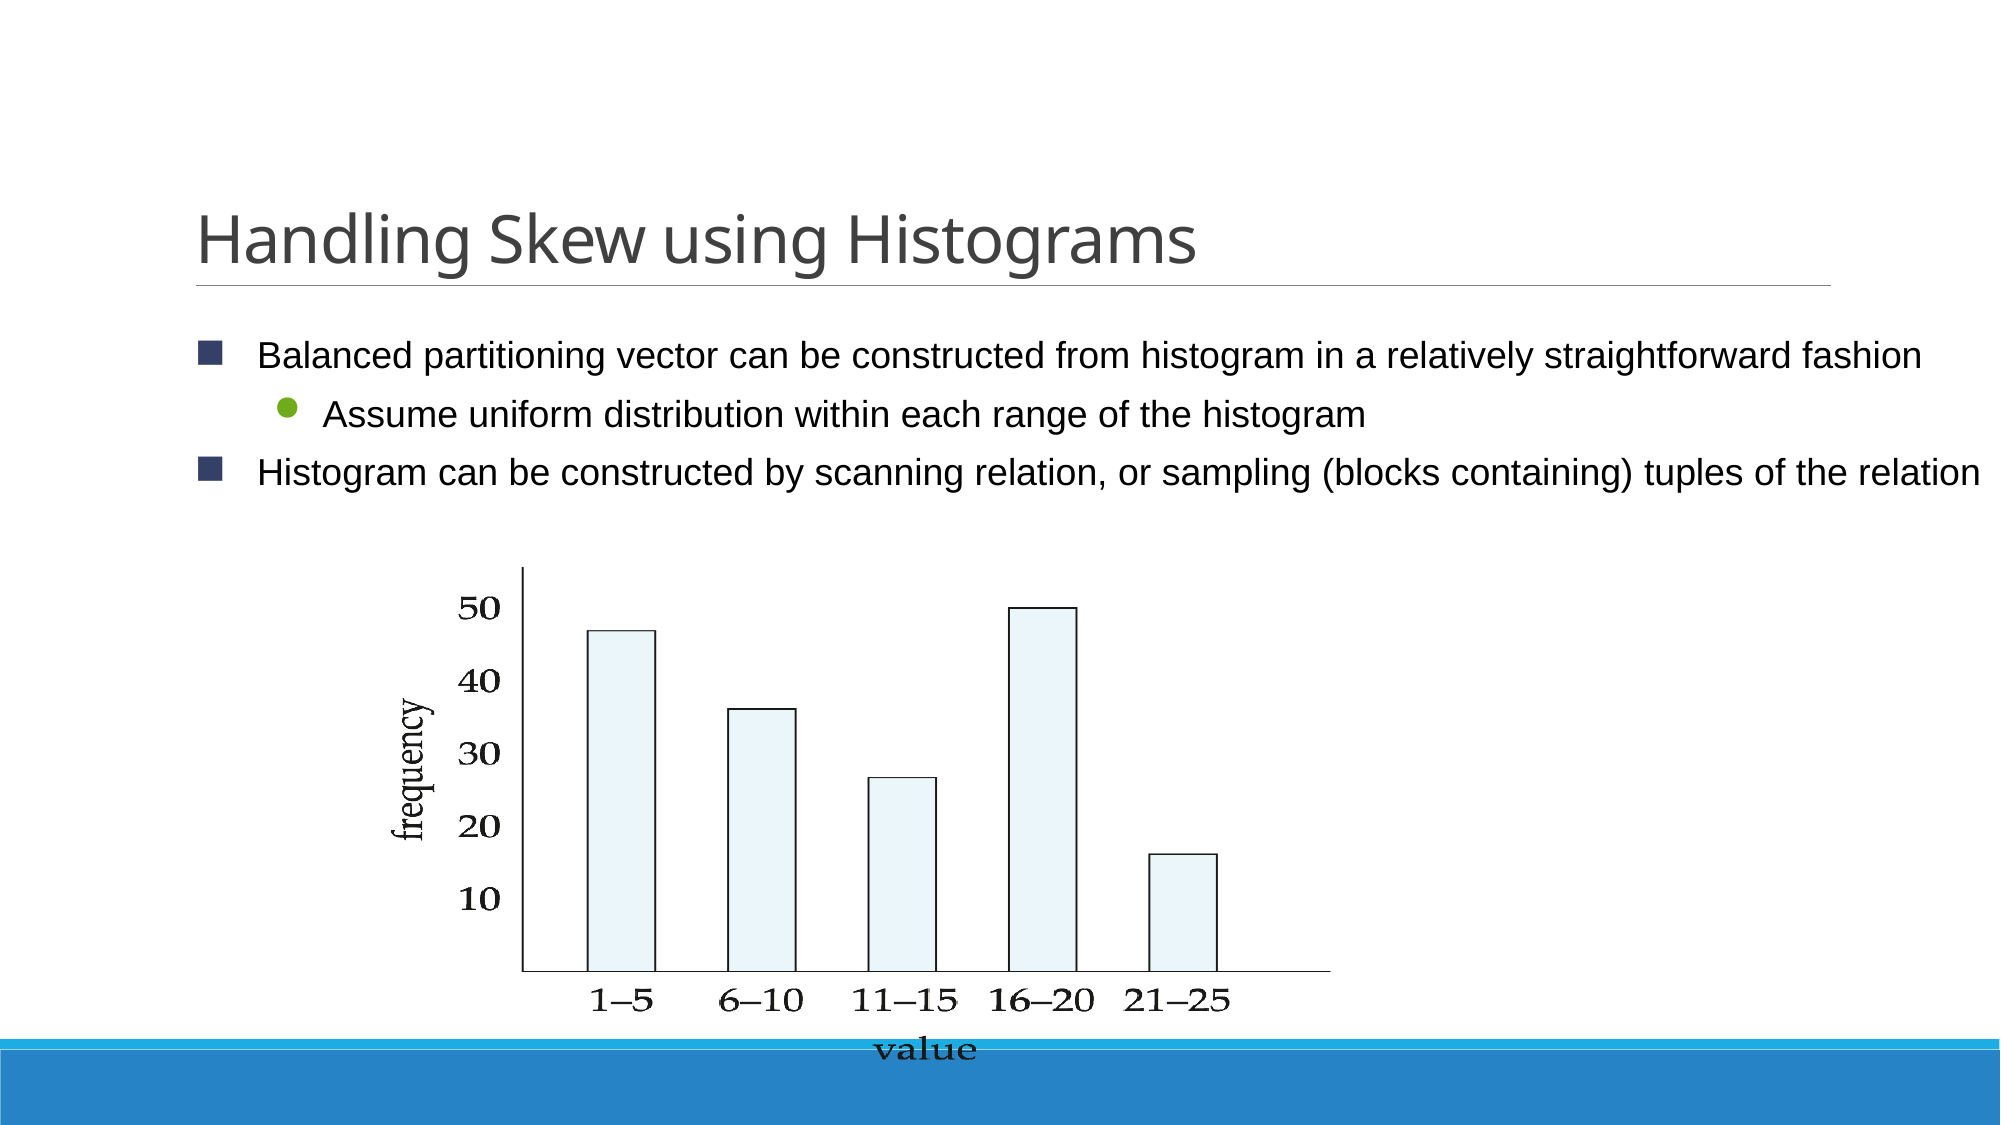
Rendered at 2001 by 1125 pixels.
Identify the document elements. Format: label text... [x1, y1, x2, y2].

title Handling Skew using Histograms [180, 47, 1830, 285]
text_box Balanced partitioning vector can be constructed from histogram in a relatively straightforward fashion Assume uniform distribution within each range of the histogram Histogram can be constructed by scanning relation, or sampling (blocks containing) tuples of the relation [186, 324, 2000, 520]
picture [385, 566, 1334, 1069]
